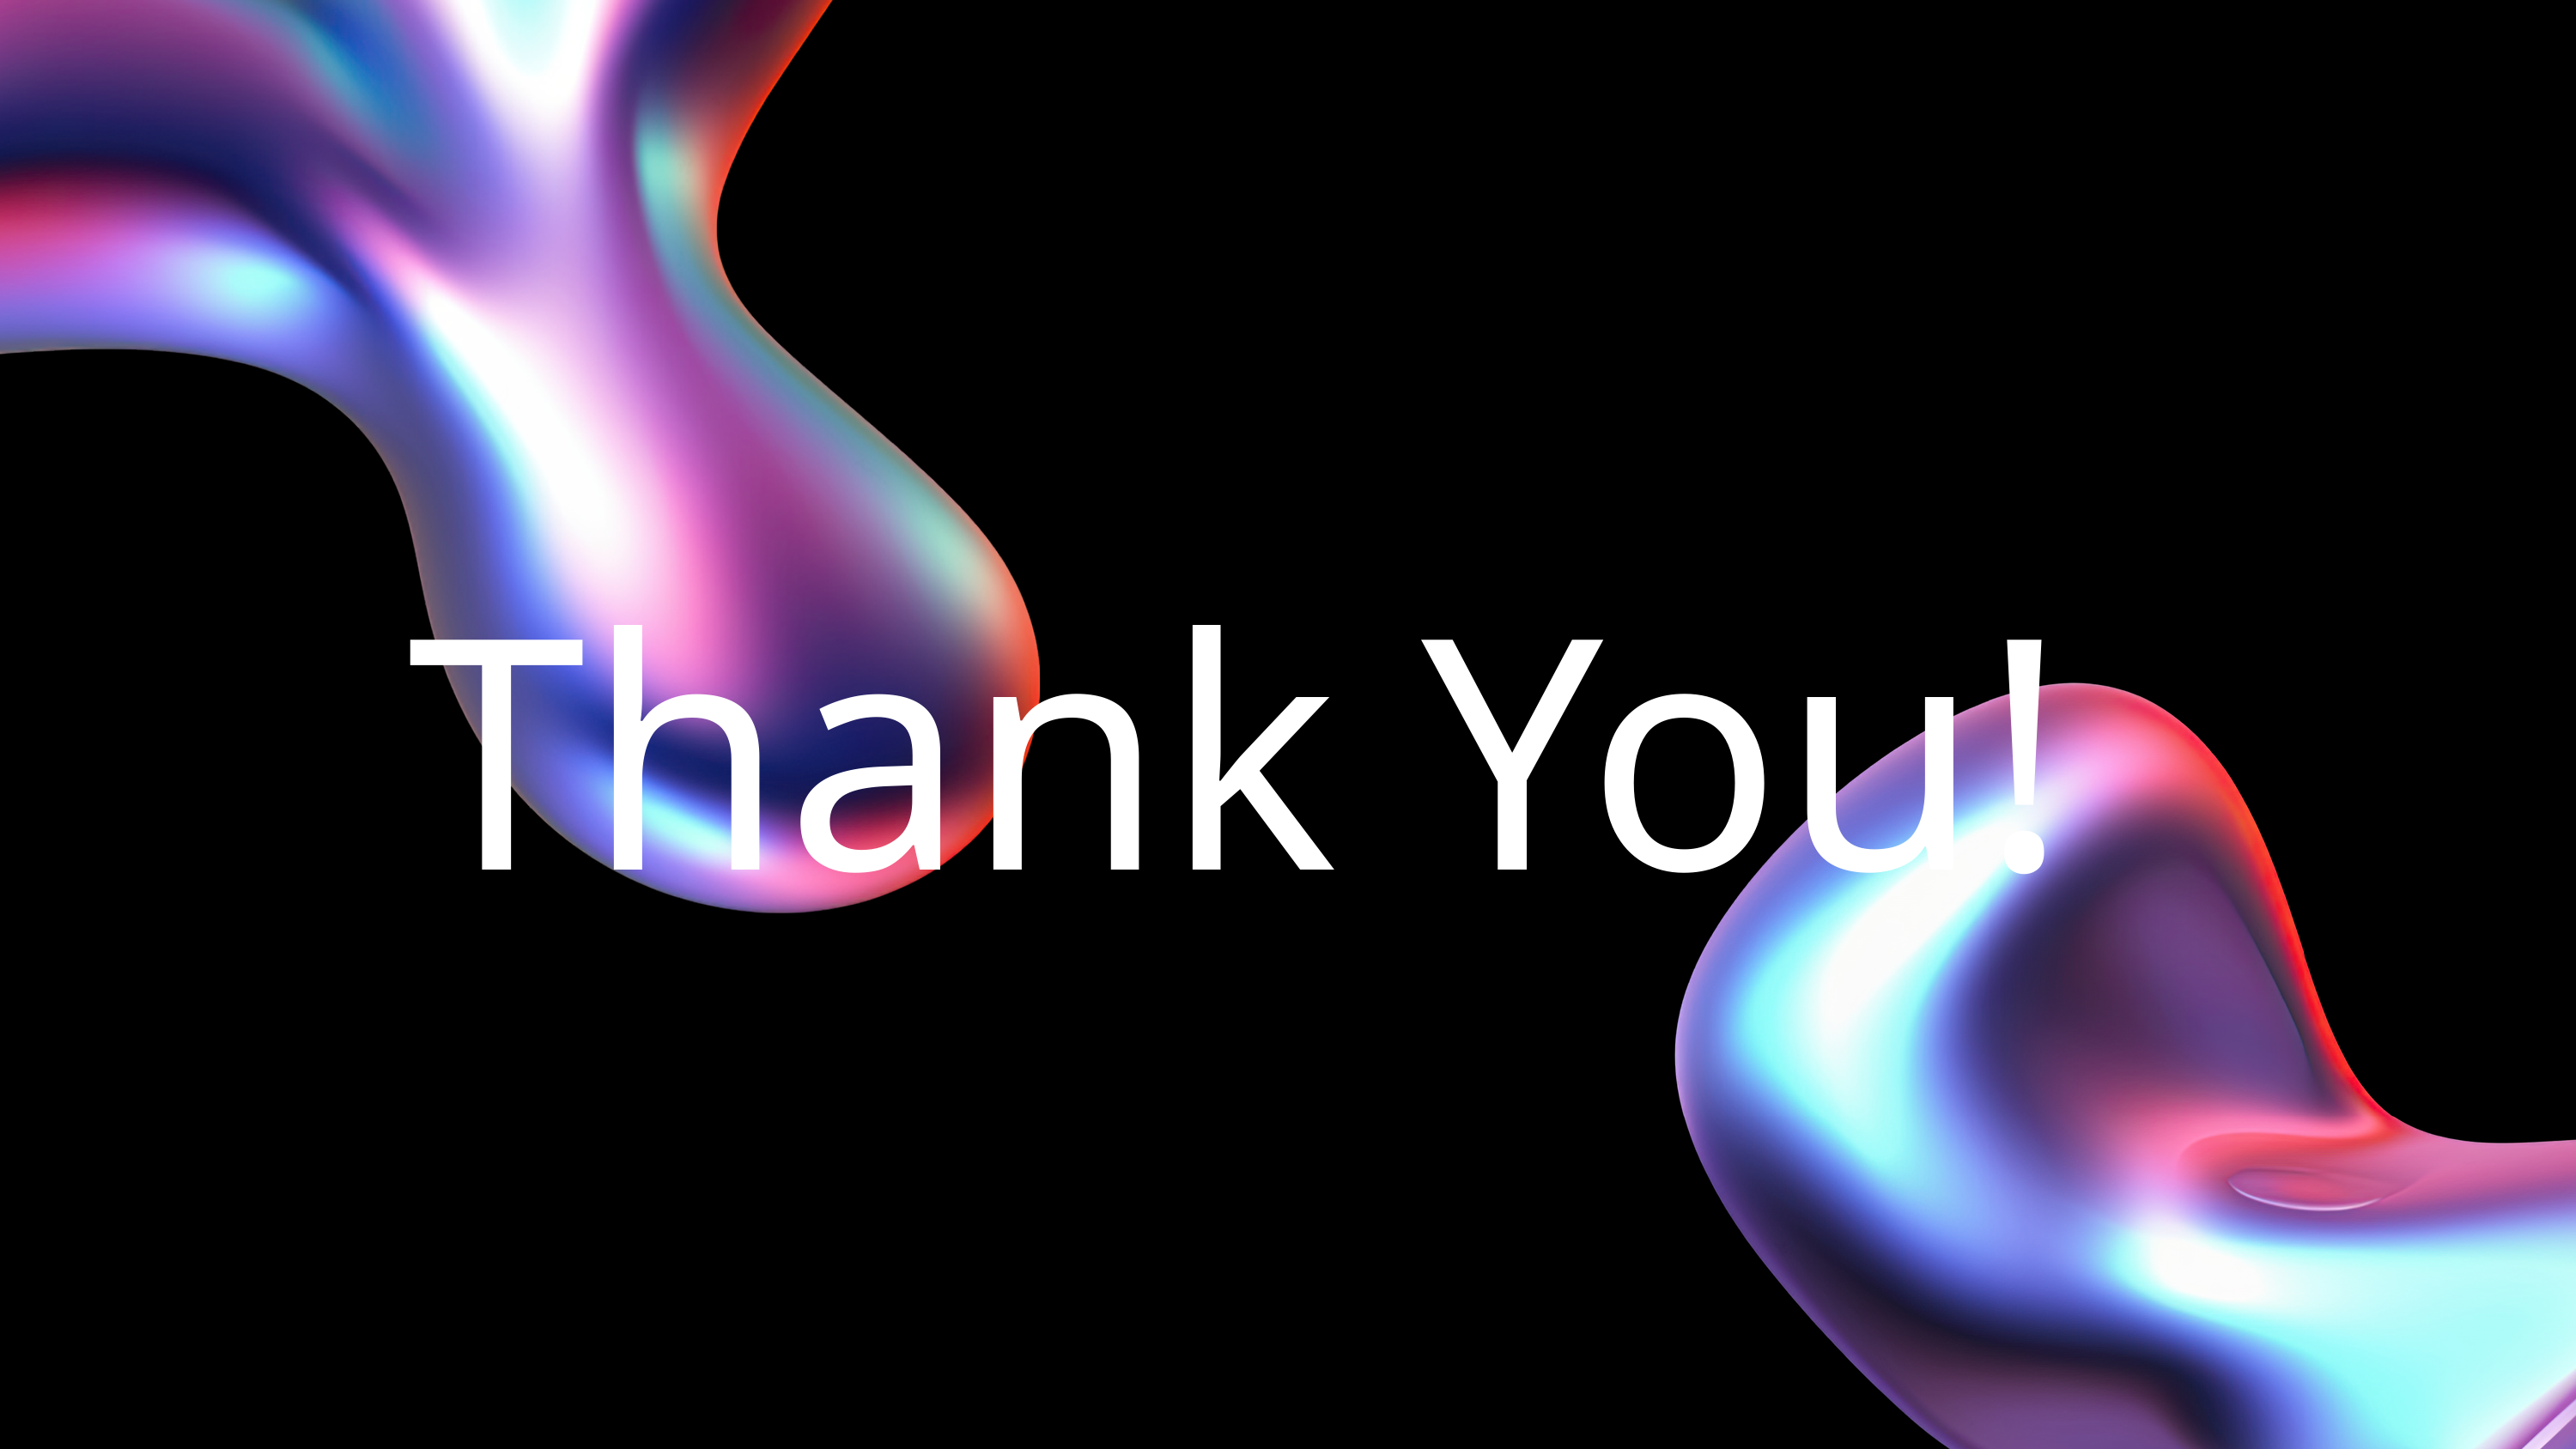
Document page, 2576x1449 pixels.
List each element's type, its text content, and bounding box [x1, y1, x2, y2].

text_box [1674, 682, 2576, 1449]
text_box Thank You! [408, 483, 2168, 935]
text_box [0, 0, 1041, 913]
